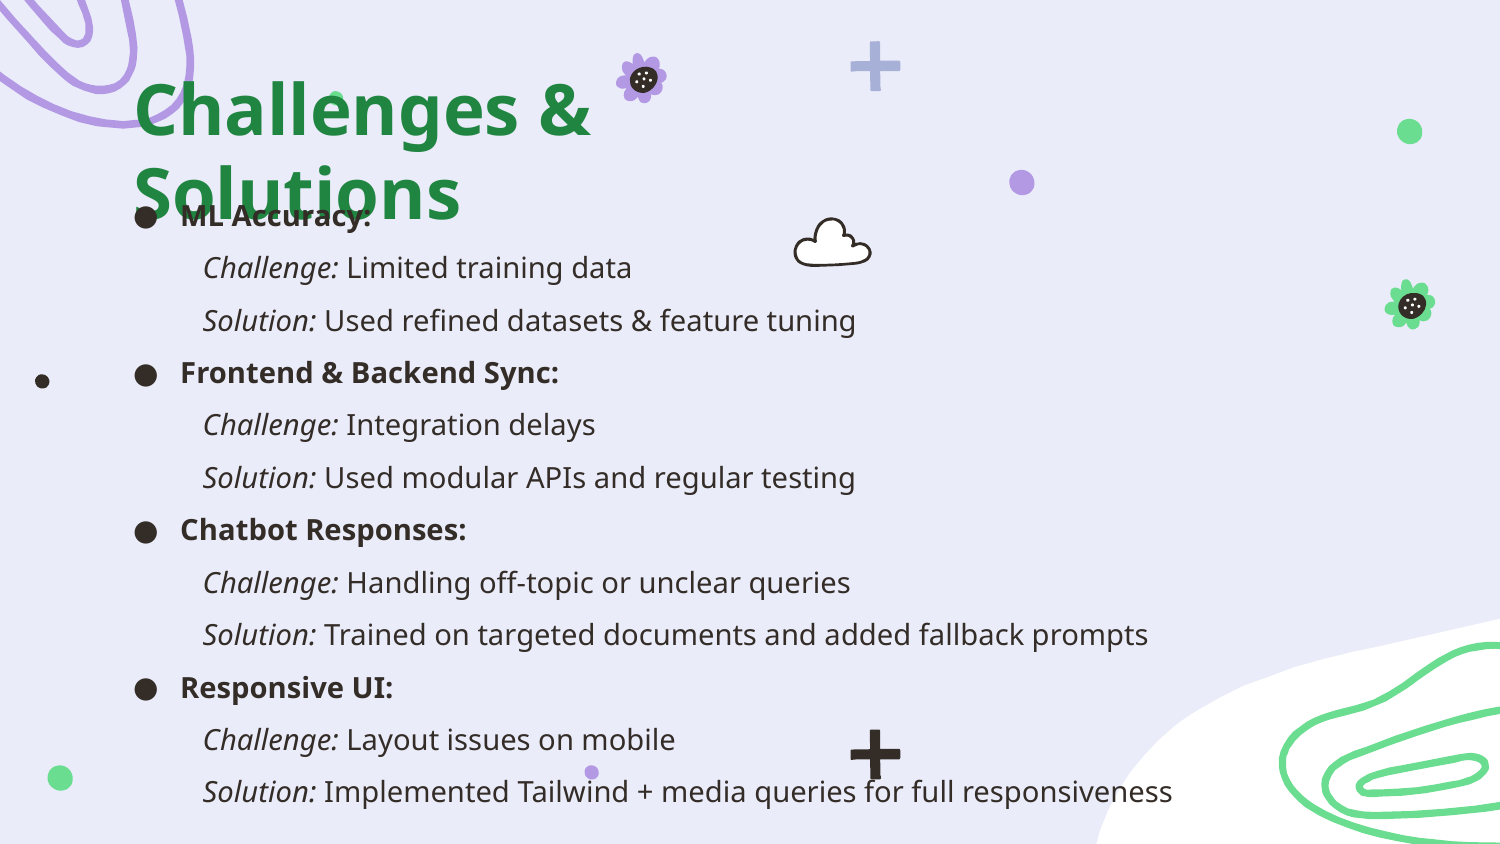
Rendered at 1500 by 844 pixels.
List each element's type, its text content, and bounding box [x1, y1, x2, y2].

title Challenges & Solutions [118, 49, 922, 144]
list ML Accuracy: Challenge: Limited training data Solution: Used refined datasets & feature tuning Frontend & Backend Sync: Challenge: Integration delays Solution: Used modular APIs and regular testing Chatbot Responses: Challenge: Handling off-topic or unclear queries Solution: Trained on targeted documents and added fallback prompts Responsive UI: Challenge: Layout issues on mobile Solution: Implemented Tailwind + media queries for full responsiveness [118, 171, 1329, 817]
